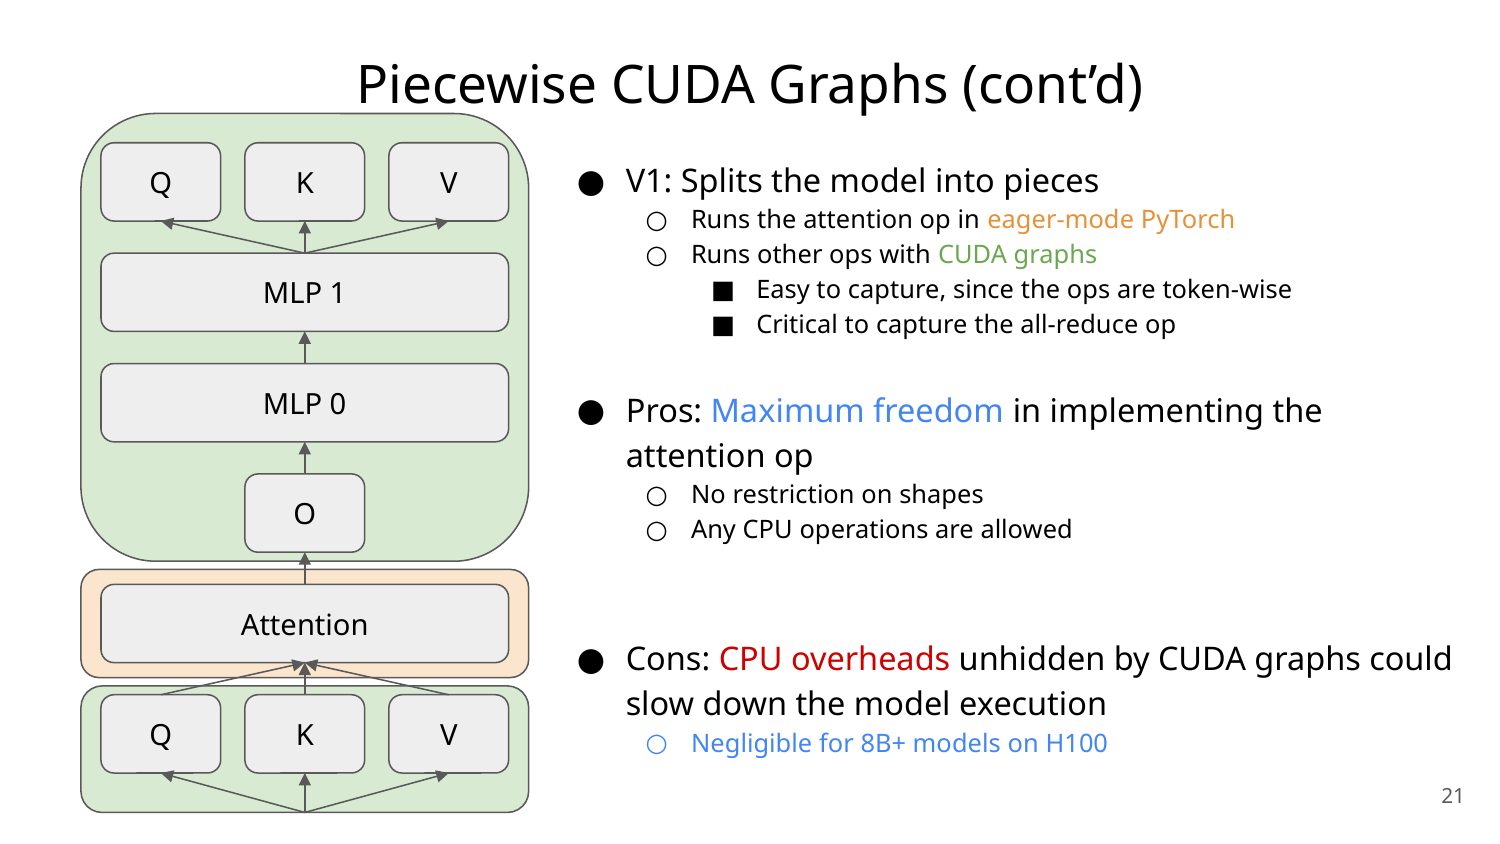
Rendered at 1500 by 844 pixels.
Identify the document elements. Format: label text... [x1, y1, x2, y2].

text_box O [244, 473, 365, 553]
list V1: Splits the model into pieces Runs the attention op in eager-mode PyTorch Runs other ops with CUDA graphs Easy to capture, since the ops are token-wise Critical to capture the all-reduce op Pros: Maximum freedom in implementing the attention op No restriction on shapes Any CPU operations are allowed Cons: CPU overheads unhidden by CUDA graphs could slow down the model execution Negligible for 8B+ models on H100 [545, 139, 1480, 774]
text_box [304, 662, 449, 695]
slide_number ‹#› [1389, 774, 1480, 830]
text_box [216, 703, 249, 771]
title Piecewise CUDA Graphs (cont’d) [51, 35, 1449, 130]
text_box [309, 569, 529, 678]
text_box Q [100, 142, 221, 222]
text_box V [388, 694, 509, 774]
text_box [80, 130, 529, 562]
text_box [80, 569, 300, 678]
text_box V [388, 142, 509, 222]
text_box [160, 220, 303, 254]
text_box [80, 685, 157, 813]
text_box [160, 662, 303, 695]
text_box [451, 685, 529, 813]
text_box Q [100, 694, 221, 774]
text_box [360, 703, 393, 771]
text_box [304, 220, 449, 254]
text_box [160, 772, 303, 813]
text_box K [244, 703, 365, 771]
text_box MLP 1 [100, 253, 509, 332]
text_box MLP 0 [100, 363, 509, 442]
text_box Attention [100, 584, 509, 663]
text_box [304, 772, 449, 813]
text_box K [244, 142, 365, 219]
